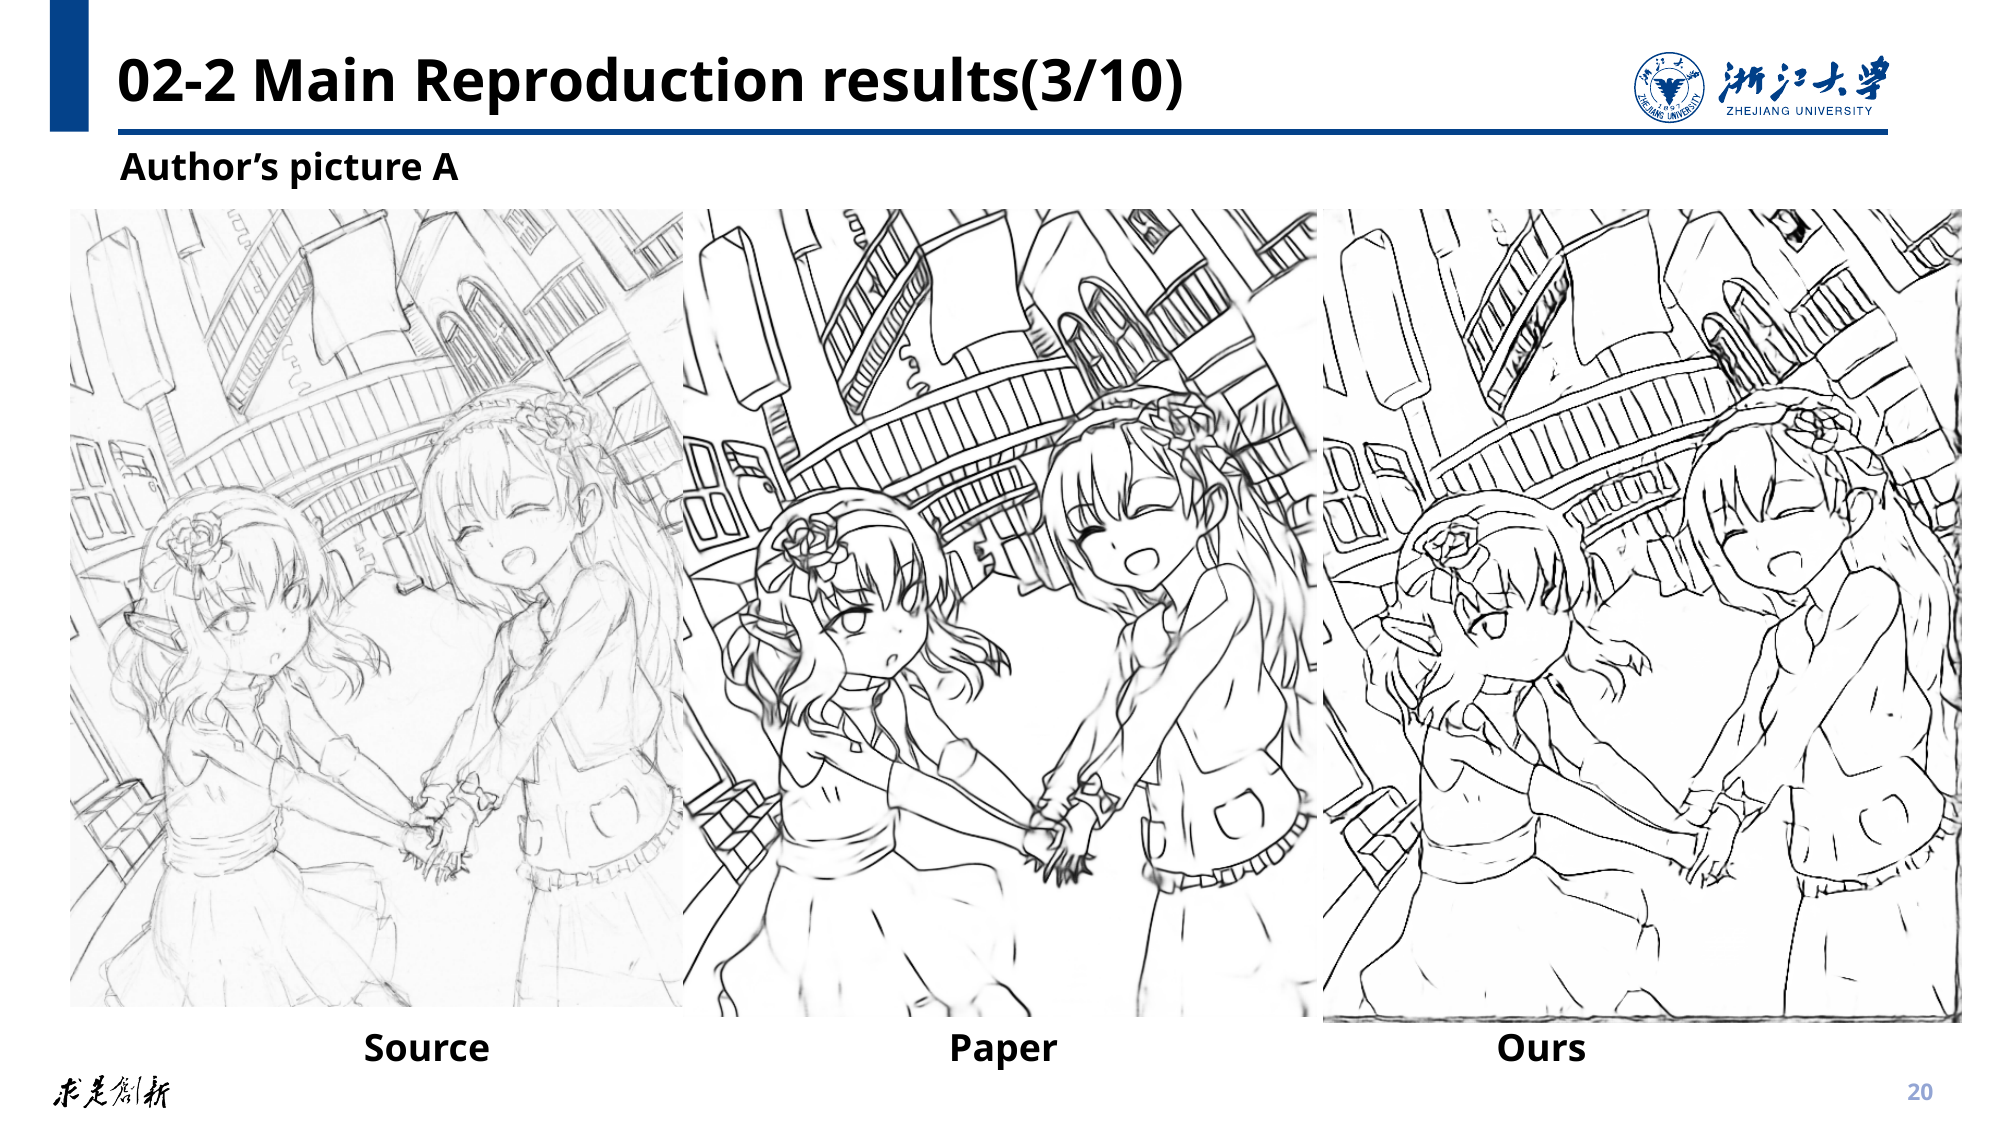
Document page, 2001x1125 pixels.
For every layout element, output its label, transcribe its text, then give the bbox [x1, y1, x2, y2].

picture [1323, 209, 1962, 1023]
picture [0, 1061, 266, 1125]
text_box Paper [934, 1017, 1073, 1077]
text_box Ours [1481, 1023, 1602, 1077]
slide_number 20 [1498, 1065, 1949, 1122]
picture [70, 209, 1317, 1017]
text_box Author’s picture A [105, 135, 474, 196]
text_box Source [349, 1016, 506, 1077]
title 02-2 Main Reproduction results(3/10) [117, 33, 1538, 132]
